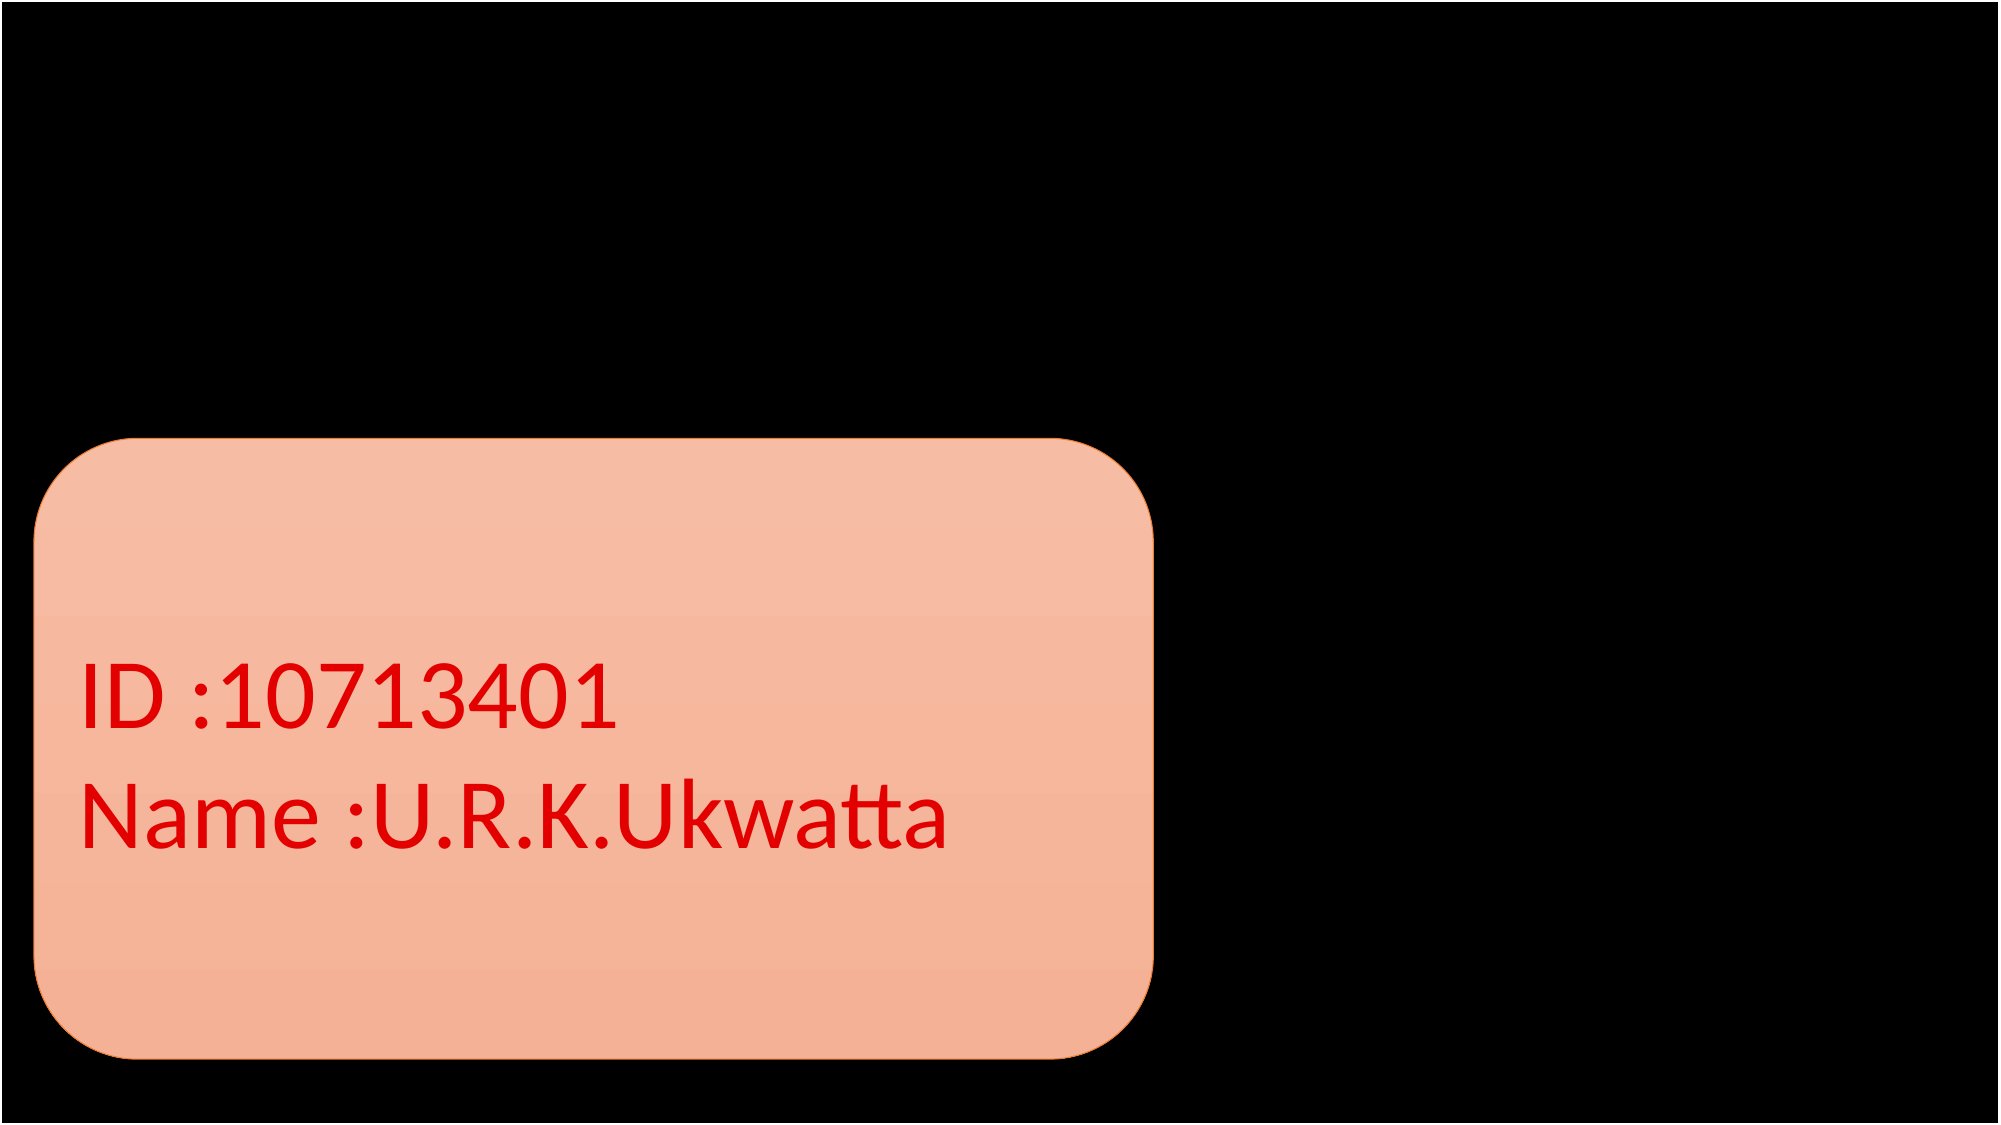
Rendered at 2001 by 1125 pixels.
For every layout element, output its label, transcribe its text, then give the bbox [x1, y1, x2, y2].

text_box [0, 0, 2000, 1125]
text_box ID :10713401 Name :U.R.K.Ukwatta [33, 437, 1154, 1060]
